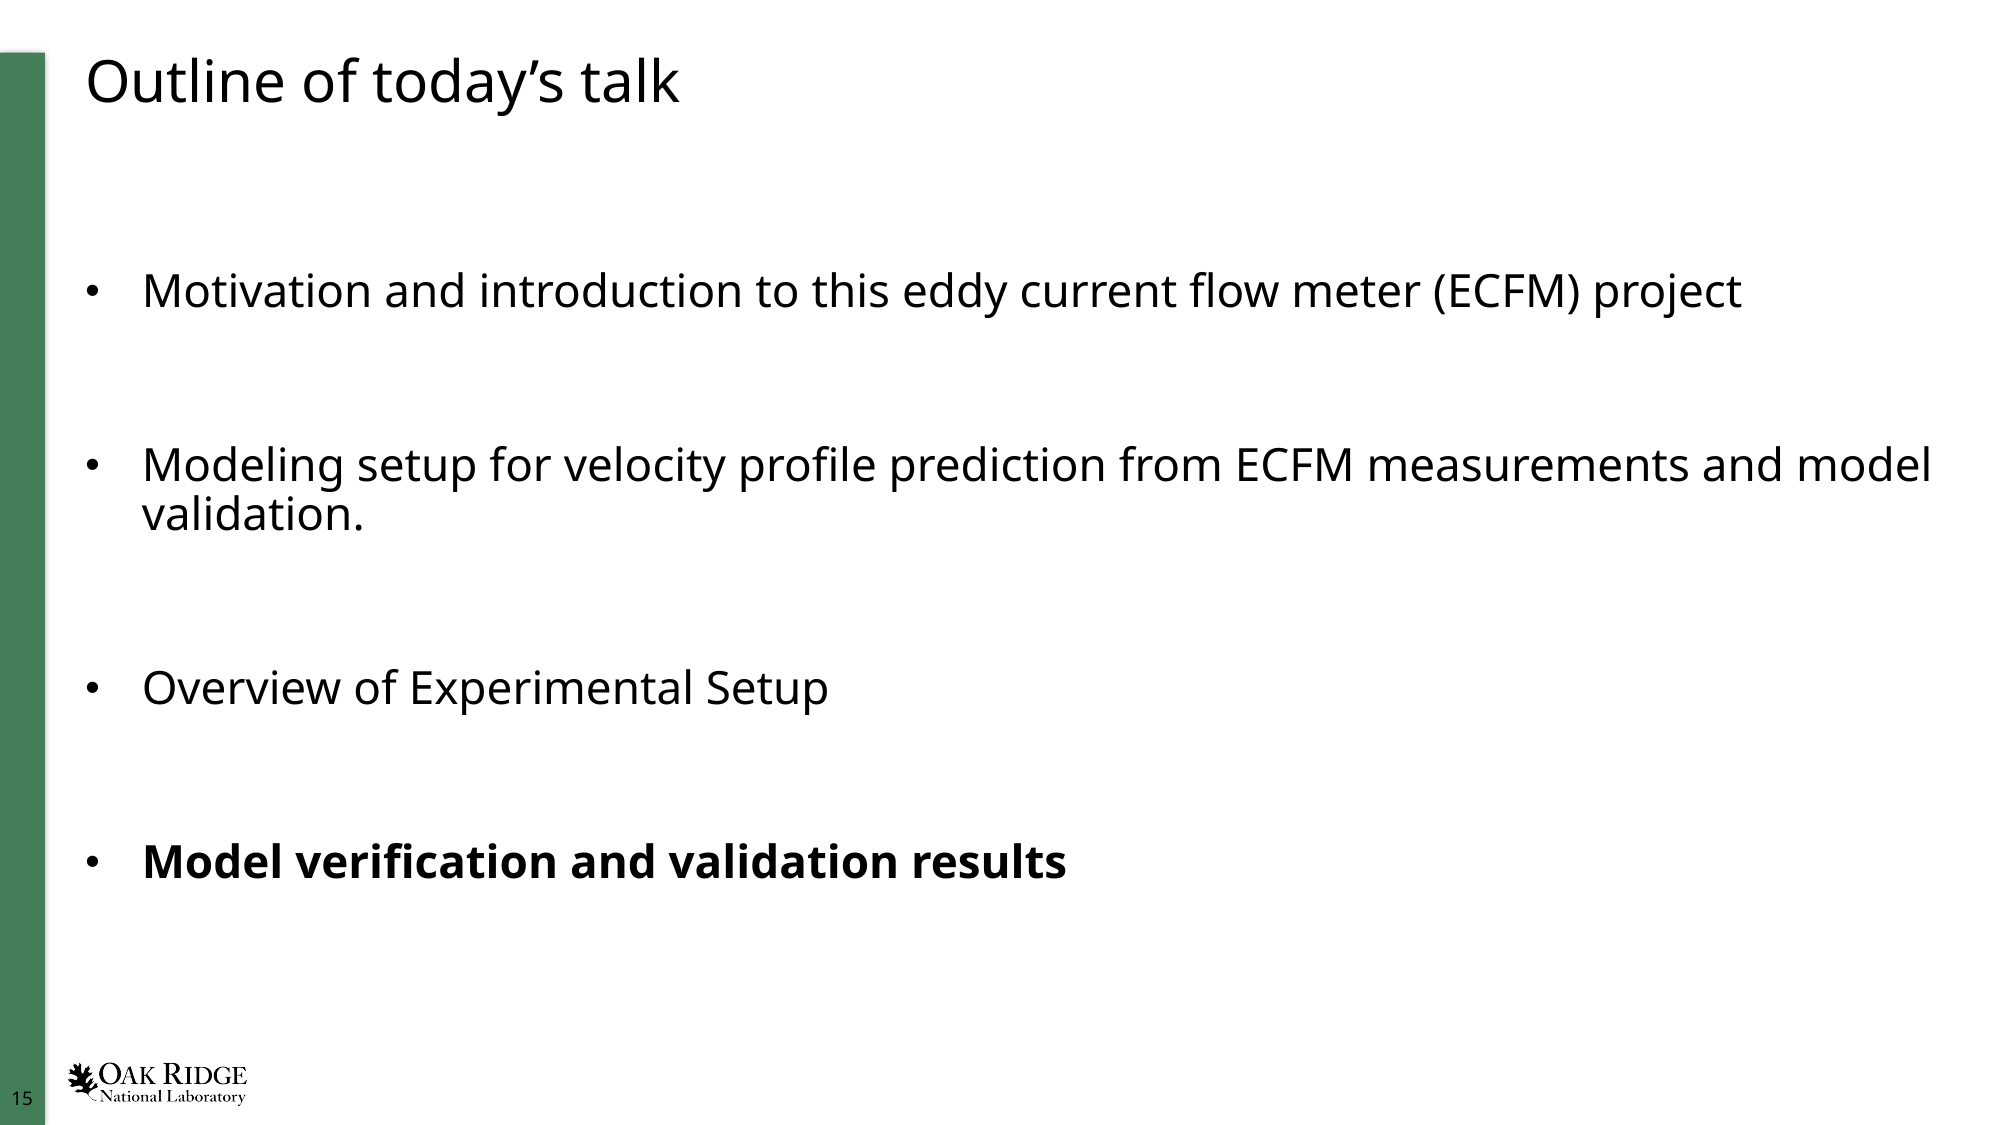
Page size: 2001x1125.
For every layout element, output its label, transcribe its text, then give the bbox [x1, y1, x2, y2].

title Outline of today’s talk [70, 44, 1946, 124]
text_box Motivation and introduction to this eddy current flow meter (ECFM) project Modeling setup for velocity profile prediction from ECFM measurements and model validation. Overview of Experimental Setup Model verification and validation results [70, 168, 2000, 1113]
